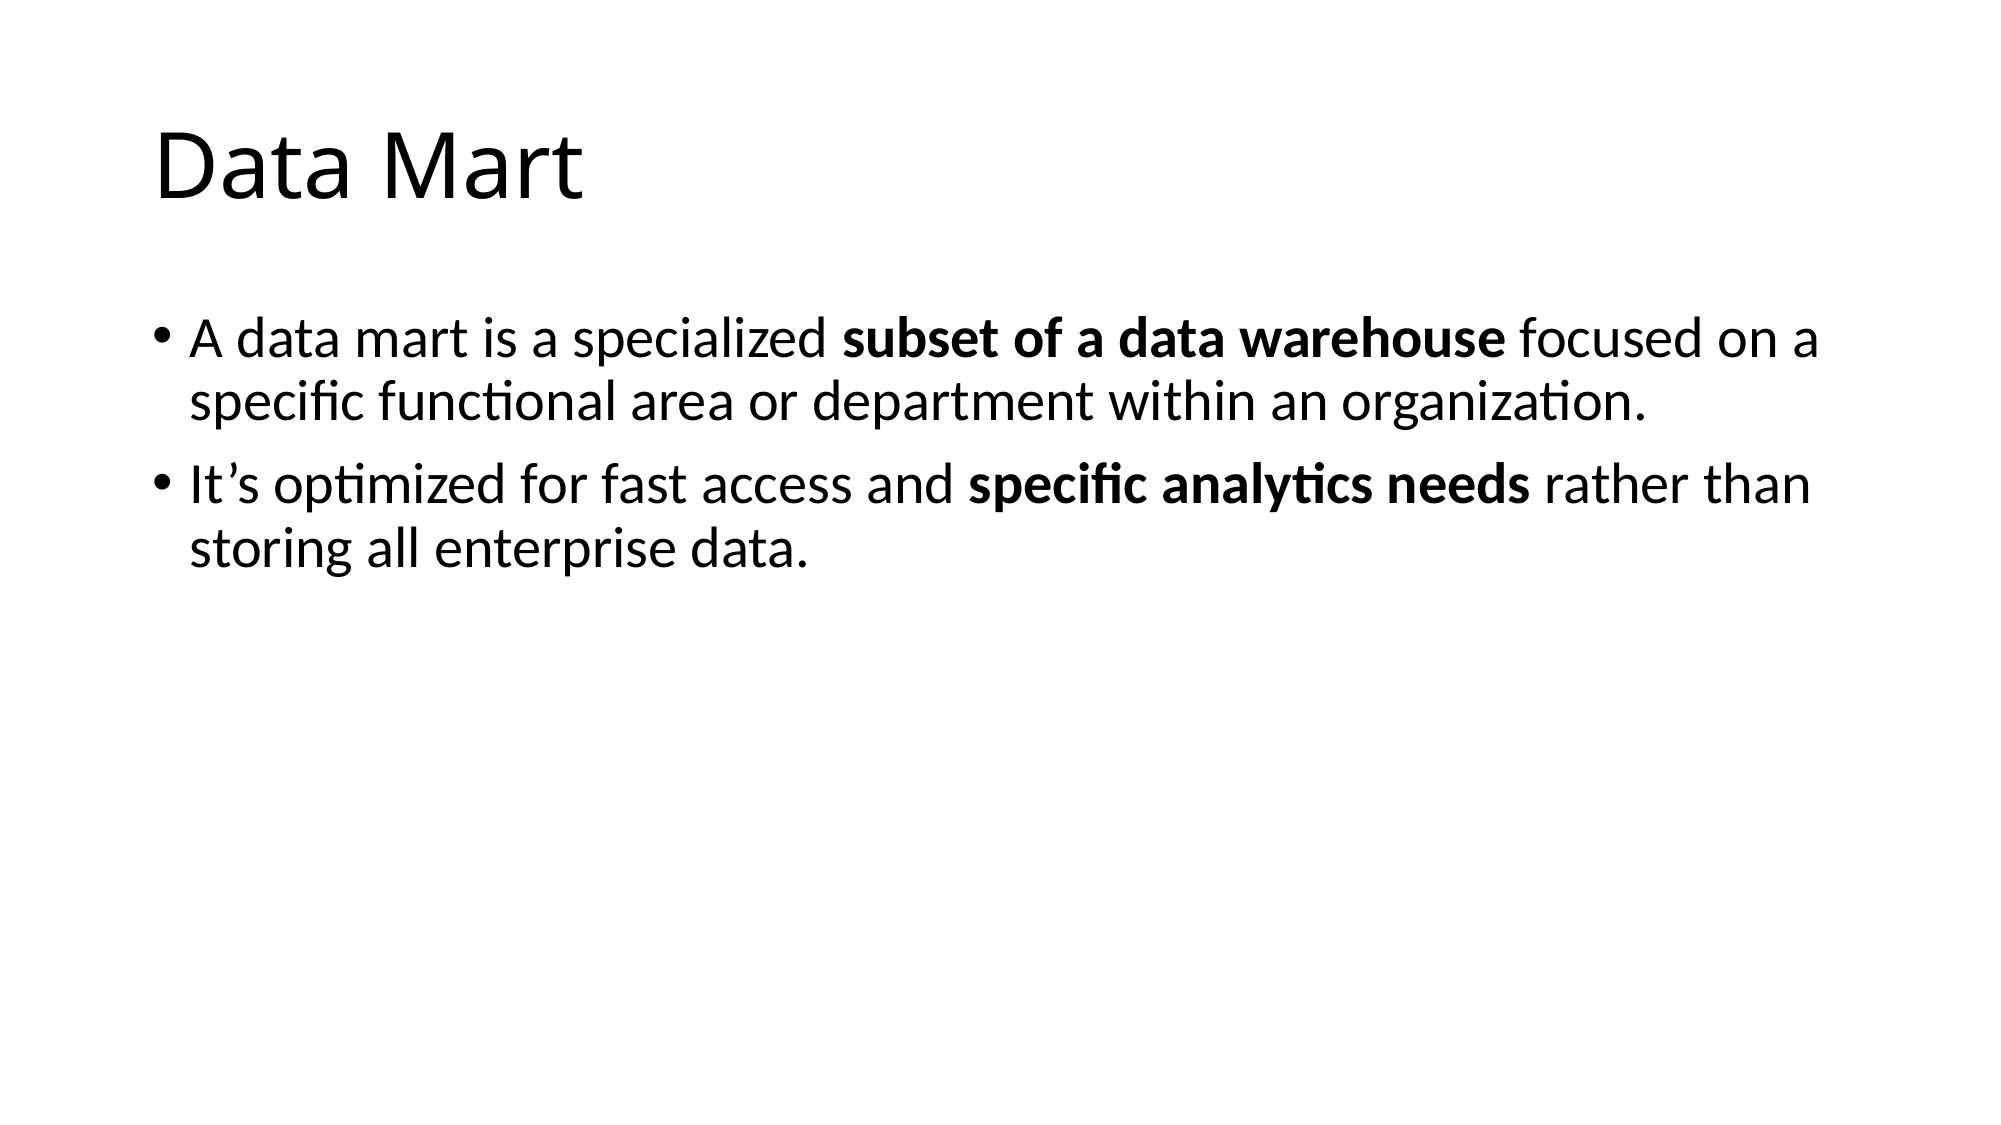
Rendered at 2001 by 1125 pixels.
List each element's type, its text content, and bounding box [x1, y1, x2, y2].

list A data mart is a specialized subset of a data warehouse focused on a specific functional area or department within an organization. It’s optimized for fast access and specific analytics needs rather than storing all enterprise data. [137, 299, 1863, 1014]
title Data Mart [137, 59, 1863, 278]
